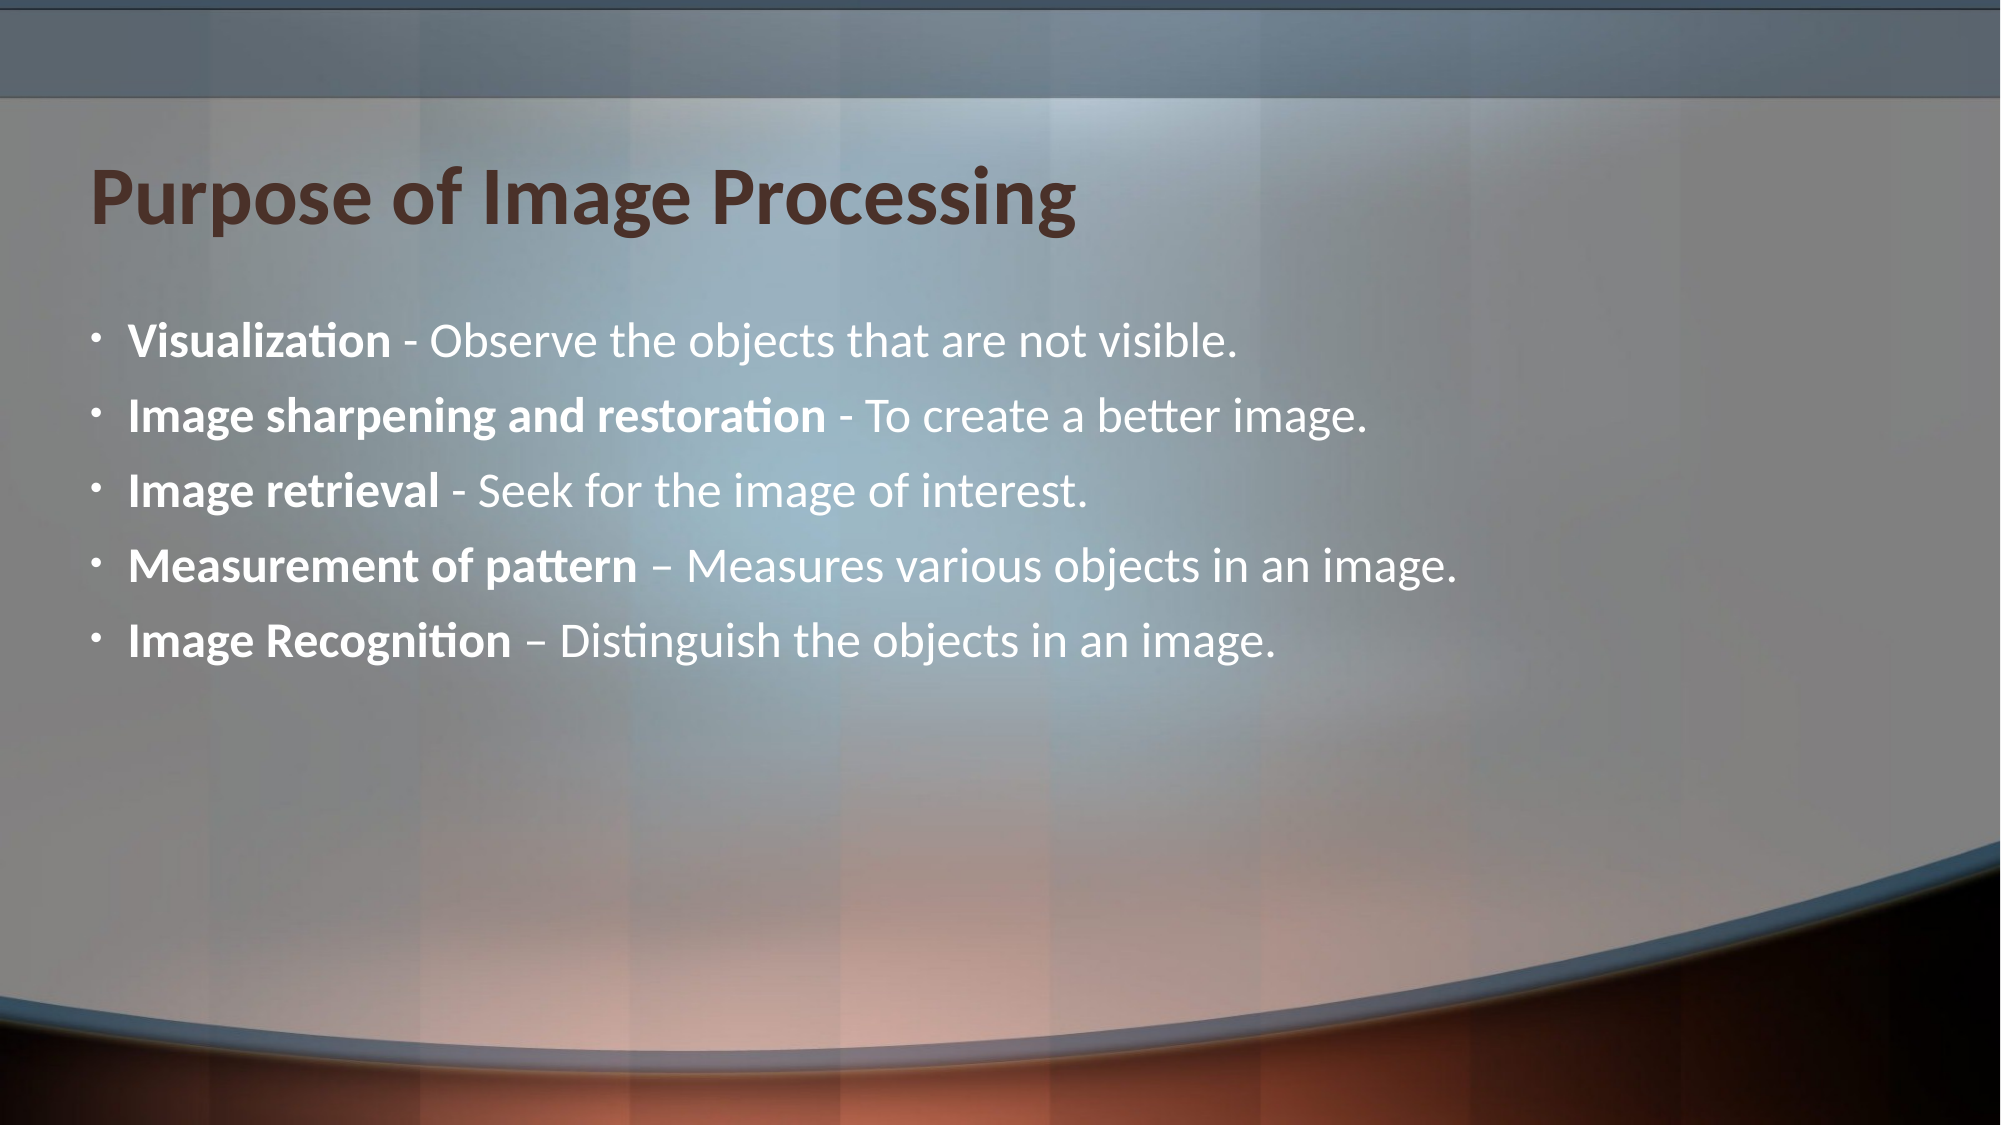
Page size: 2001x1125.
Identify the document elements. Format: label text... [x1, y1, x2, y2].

list Visualization - Observe the objects that are not visible. Image sharpening and restoration - To create a better image. Image retrieval - Seek for the image of interest. Measurement of pattern – Measures various objects in an image. Image Recognition – Distinguish the objects in an image. [75, 299, 1572, 946]
picture [0, 0, 2001, 1125]
title Purpose of Image Processing [75, 104, 1732, 294]
